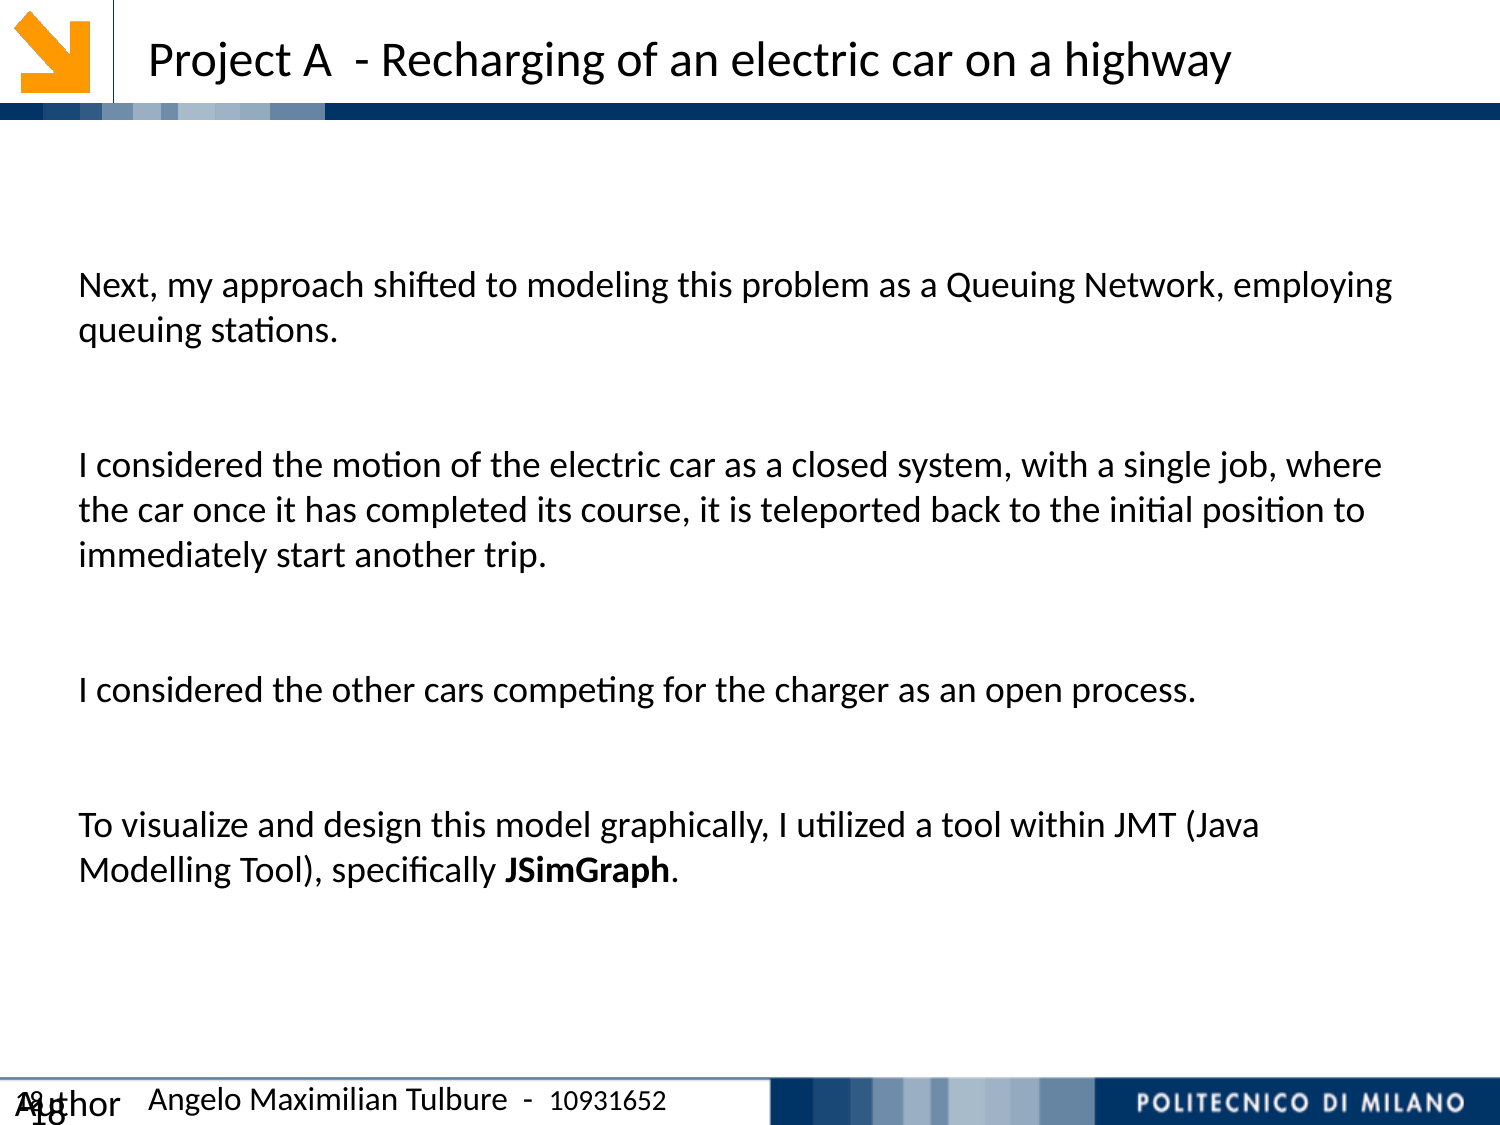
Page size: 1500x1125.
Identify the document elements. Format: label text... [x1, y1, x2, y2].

picture [0, 103, 133, 120]
text_box Angelo Maximilian Tulbure - 10931652 [133, 1069, 817, 1125]
slide_number 18 [190, 1080, 351, 1125]
text_box Project A - Recharging of an electric car on a highway [133, 18, 1262, 139]
picture [1262, 103, 1500, 120]
picture [817, 1077, 1500, 1125]
text_box Next, my approach shifted to modeling this problem as a Queuing Network, employing queuing stations. I considered the motion of the electric car as a closed system, with a single job, where the car once it has completed its course, it is teleported back to the initial position to immediately start another trip. I considered the other cars competing for the charger as an open process. To visualize and design this model graphically, I utilized a tool within JMT (Java Modelling Tool), specifically JSimGraph. [63, 253, 1437, 898]
text_box 18 [0, 1074, 190, 1125]
picture [13, 10, 90, 93]
